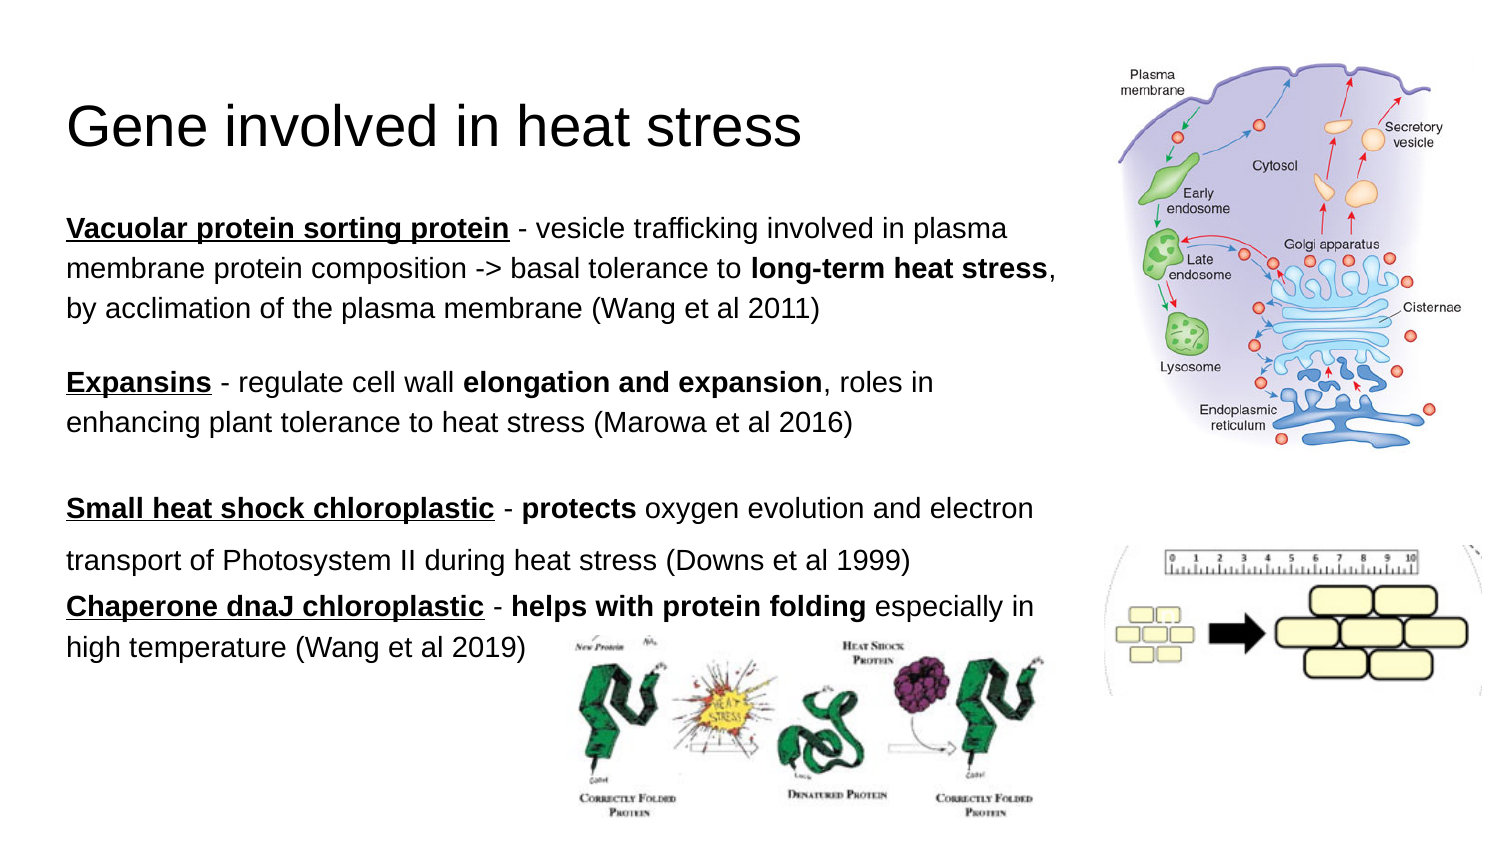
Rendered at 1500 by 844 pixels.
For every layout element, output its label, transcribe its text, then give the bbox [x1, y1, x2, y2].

picture [545, 634, 1074, 844]
title Gene involved in heat stress [51, 72, 1107, 167]
list Vacuolar protein sorting protein - vesicle trafficking involved in plasma membrane protein composition -> basal tolerance to long-term heat stress, by acclimation of the plasma membrane (Wang et al 2011) Expansins - regulate cell wall elongation and expansion, roles in enhancing plant tolerance to heat stress (Marowa et al 2016) Small heat shock chloroplastic - protects oxygen evolution and electron transport of Photosystem II during heat stress (Downs et al 1999) Chaperone dnaJ chloroplastic - helps with protein folding especially in high temperature (Wang et al 2019) [51, 189, 1090, 750]
picture [1104, 545, 1483, 696]
picture [1112, 56, 1474, 455]
